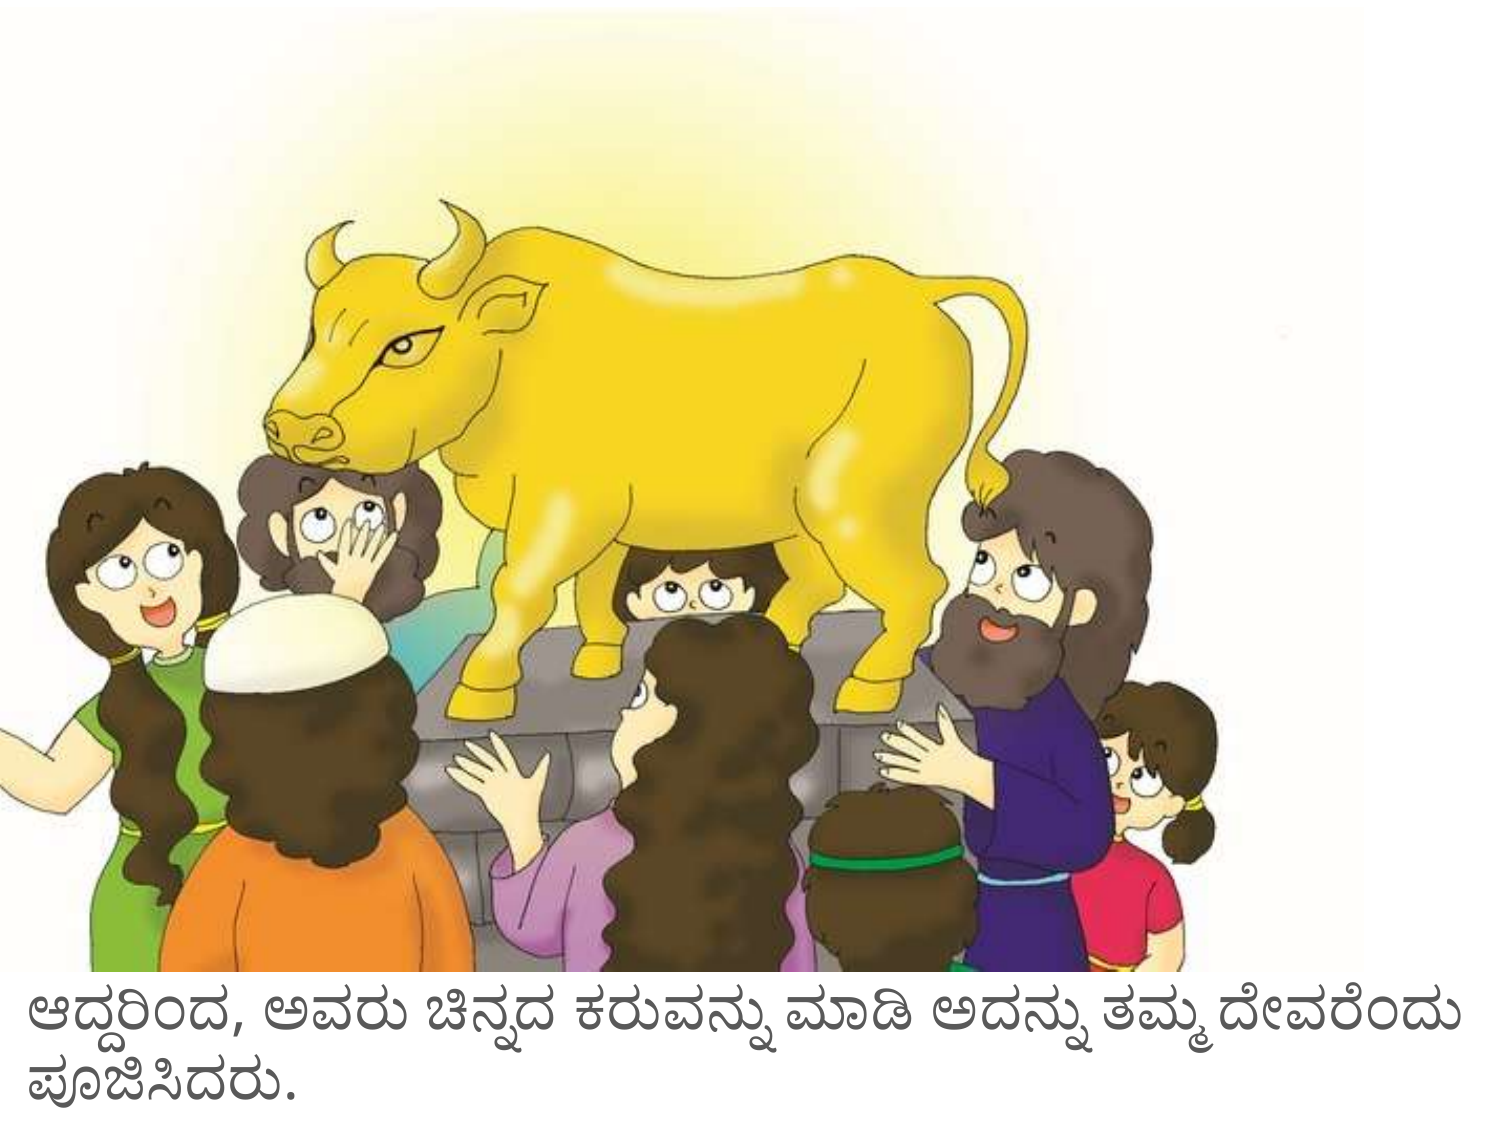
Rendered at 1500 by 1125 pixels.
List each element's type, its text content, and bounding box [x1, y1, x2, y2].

text_box ಆದ್ದರಿಂದ, ಅವರು ಚಿನ್ನದ ಕರುವನ್ನು ಮಾಡಿ ಅದನ್ನು ತಮ್ಮ ದೇವರೆಂದು ಪೂಜಿಸಿದರು. [11, 964, 1483, 1119]
picture [0, 6, 1364, 972]
